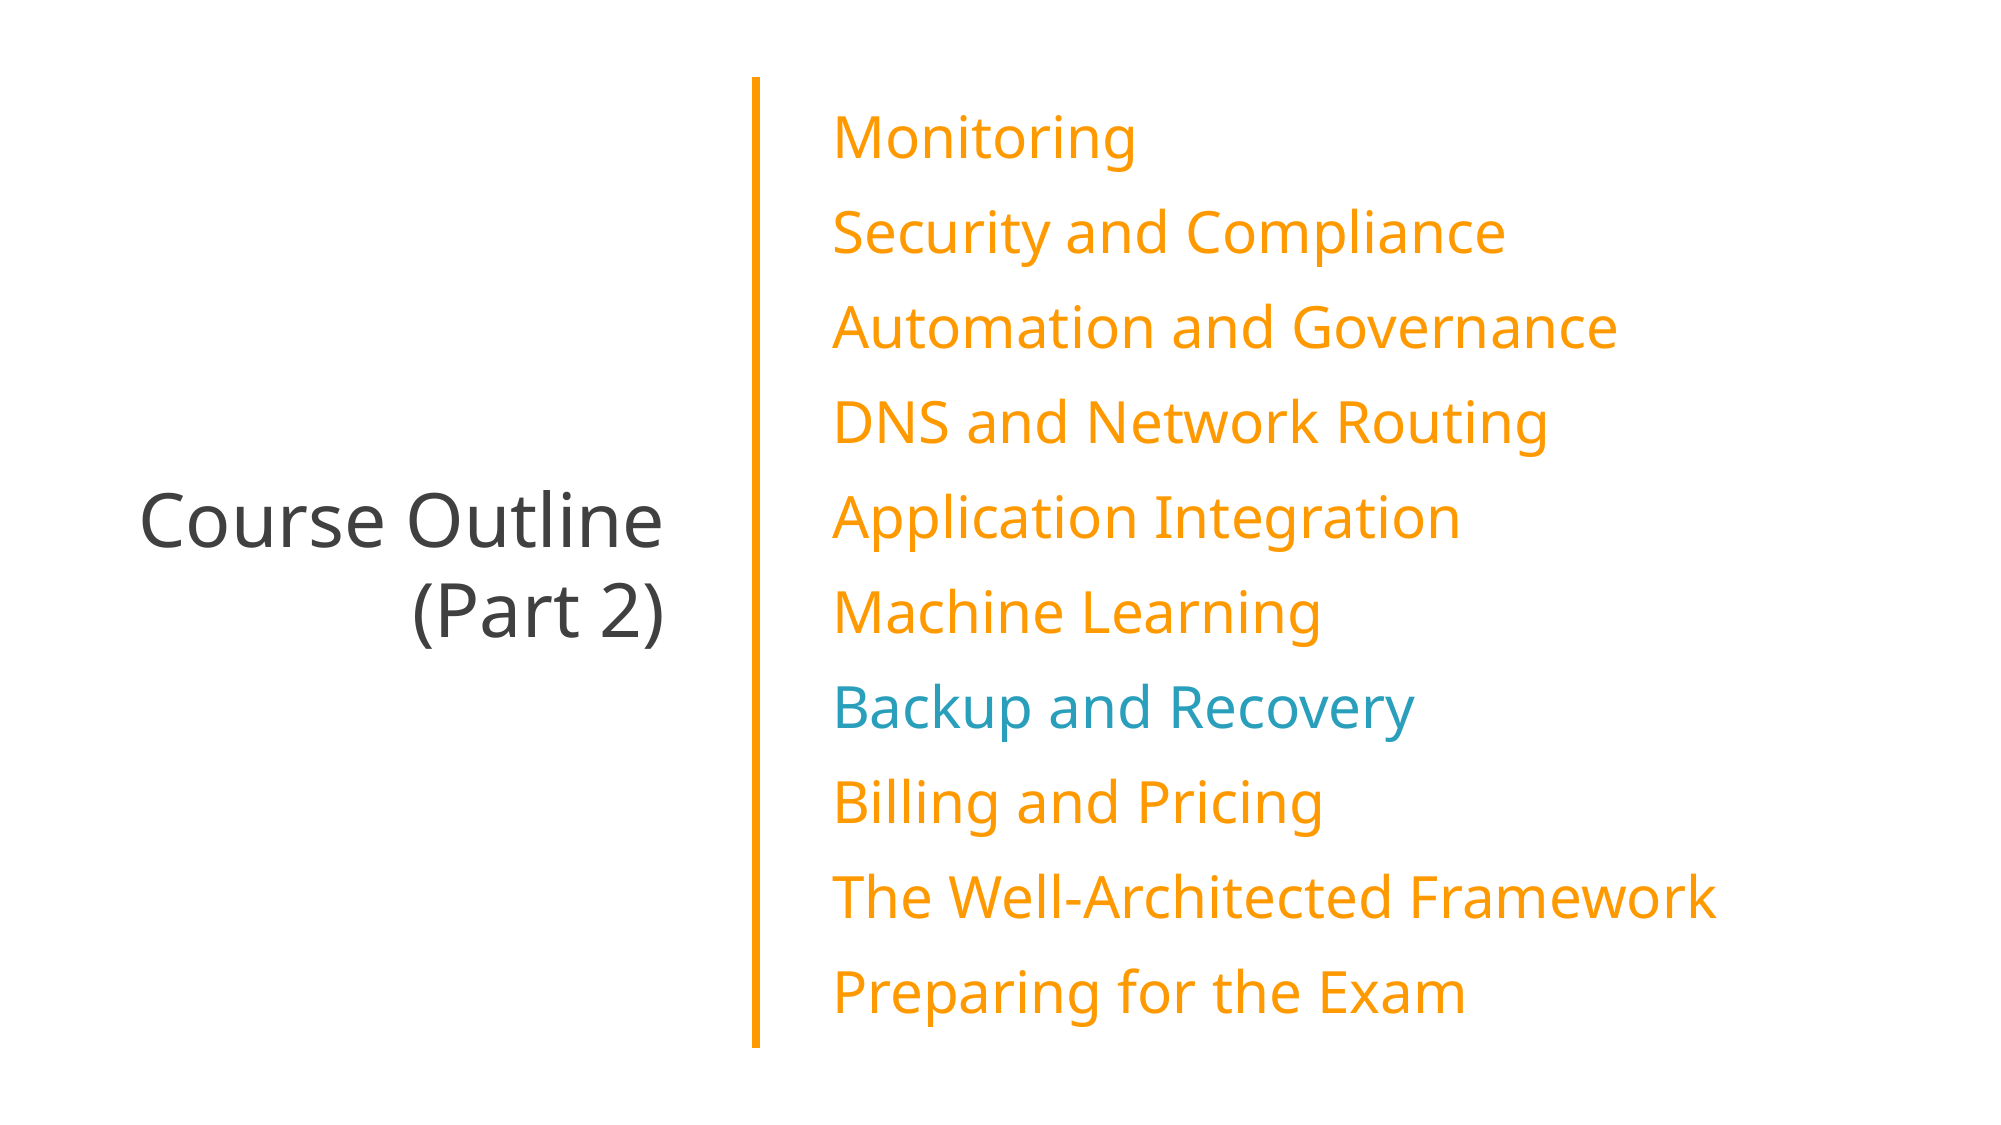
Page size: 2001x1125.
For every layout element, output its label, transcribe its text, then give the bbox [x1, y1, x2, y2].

list Monitoring Security and Compliance Automation and Governance DNS and Network Routing Application Integration Machine Learning Backup and Recovery Billing and Pricing The Well-Architected Framework Preparing for the Exam [832, 76, 1900, 1048]
list Course Outline (Part 2) [91, 76, 680, 1048]
